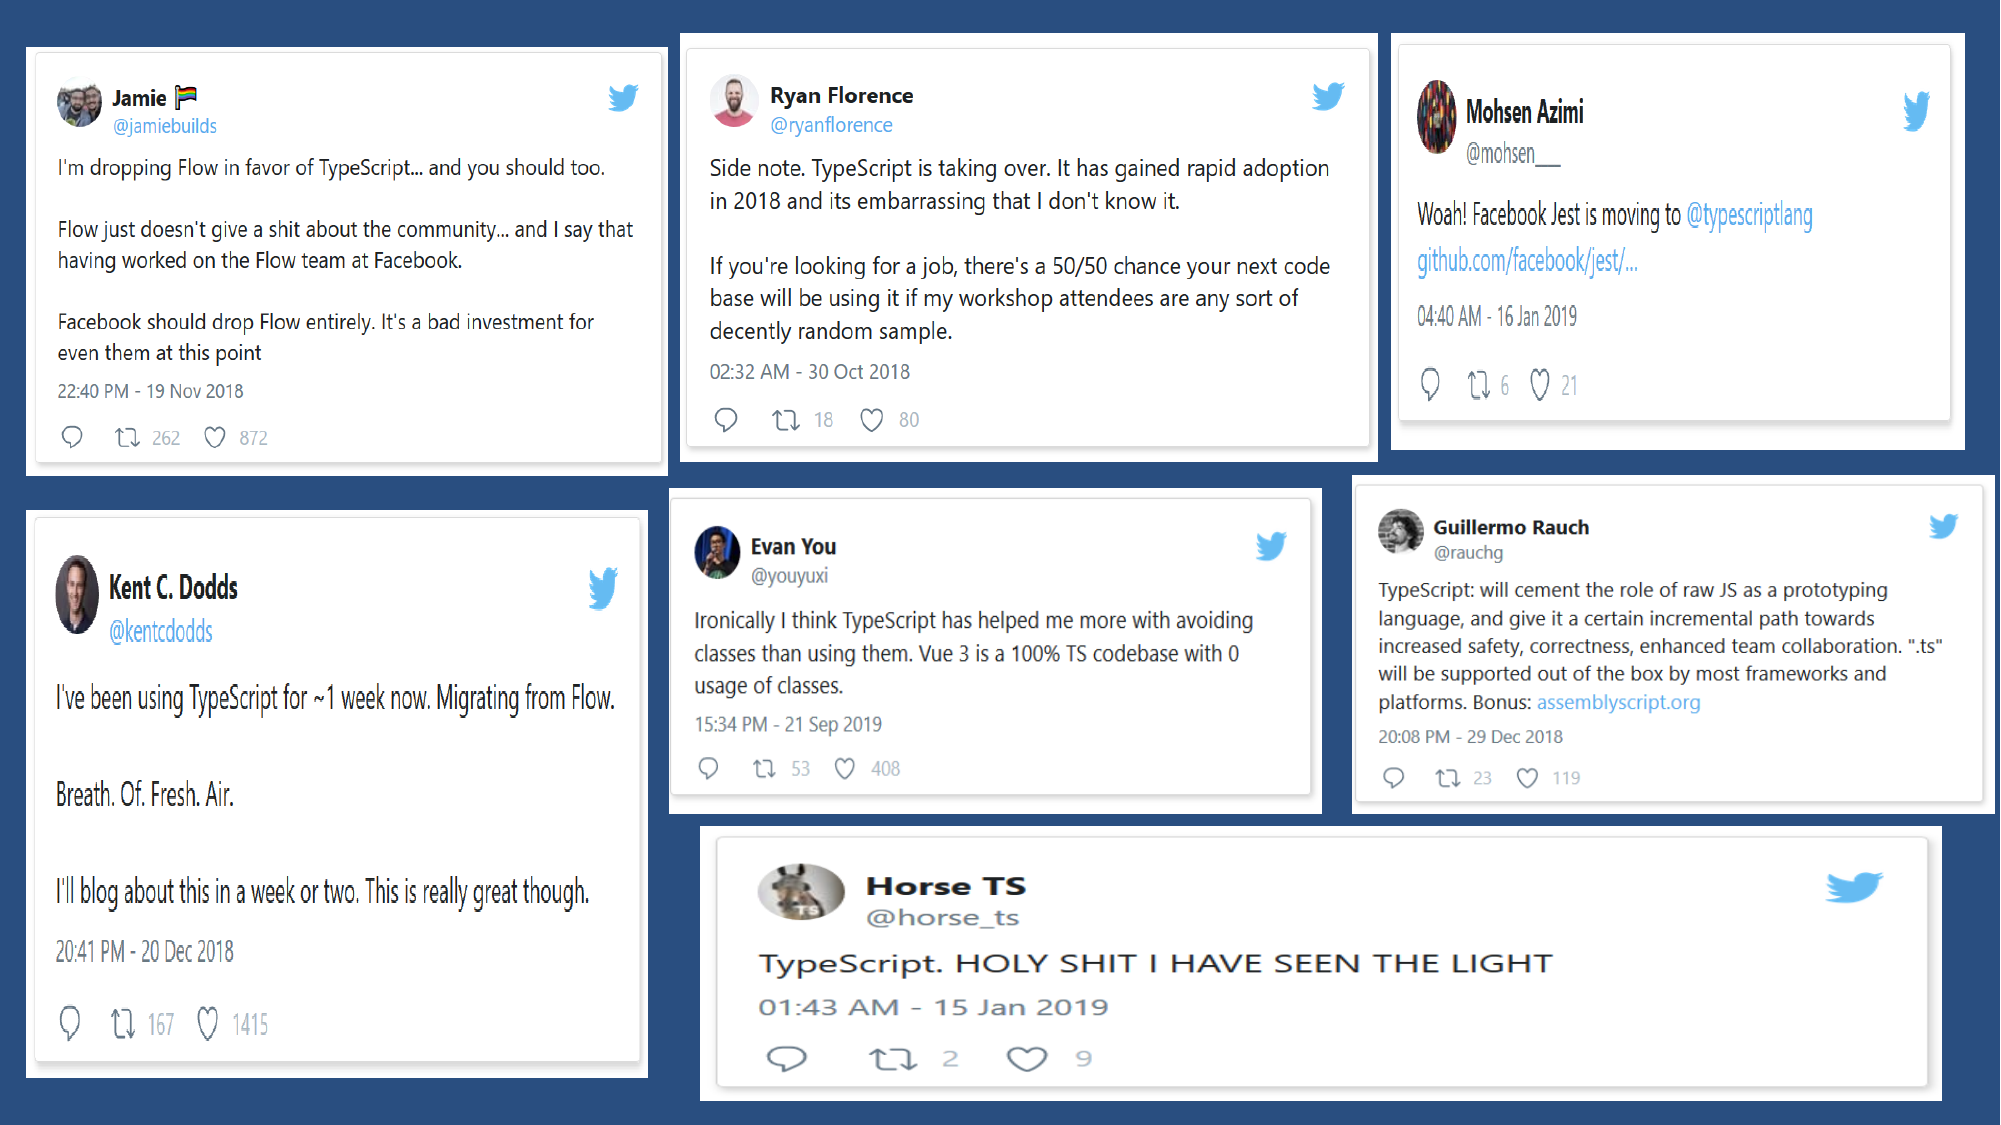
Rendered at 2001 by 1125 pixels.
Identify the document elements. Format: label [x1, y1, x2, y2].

picture [700, 826, 1942, 1101]
picture [1391, 33, 1965, 450]
picture [669, 488, 1322, 814]
picture [26, 510, 648, 1078]
text_box [157, 299, 1863, 1014]
picture [26, 47, 668, 476]
picture [1352, 475, 1995, 814]
picture [680, 33, 1378, 462]
